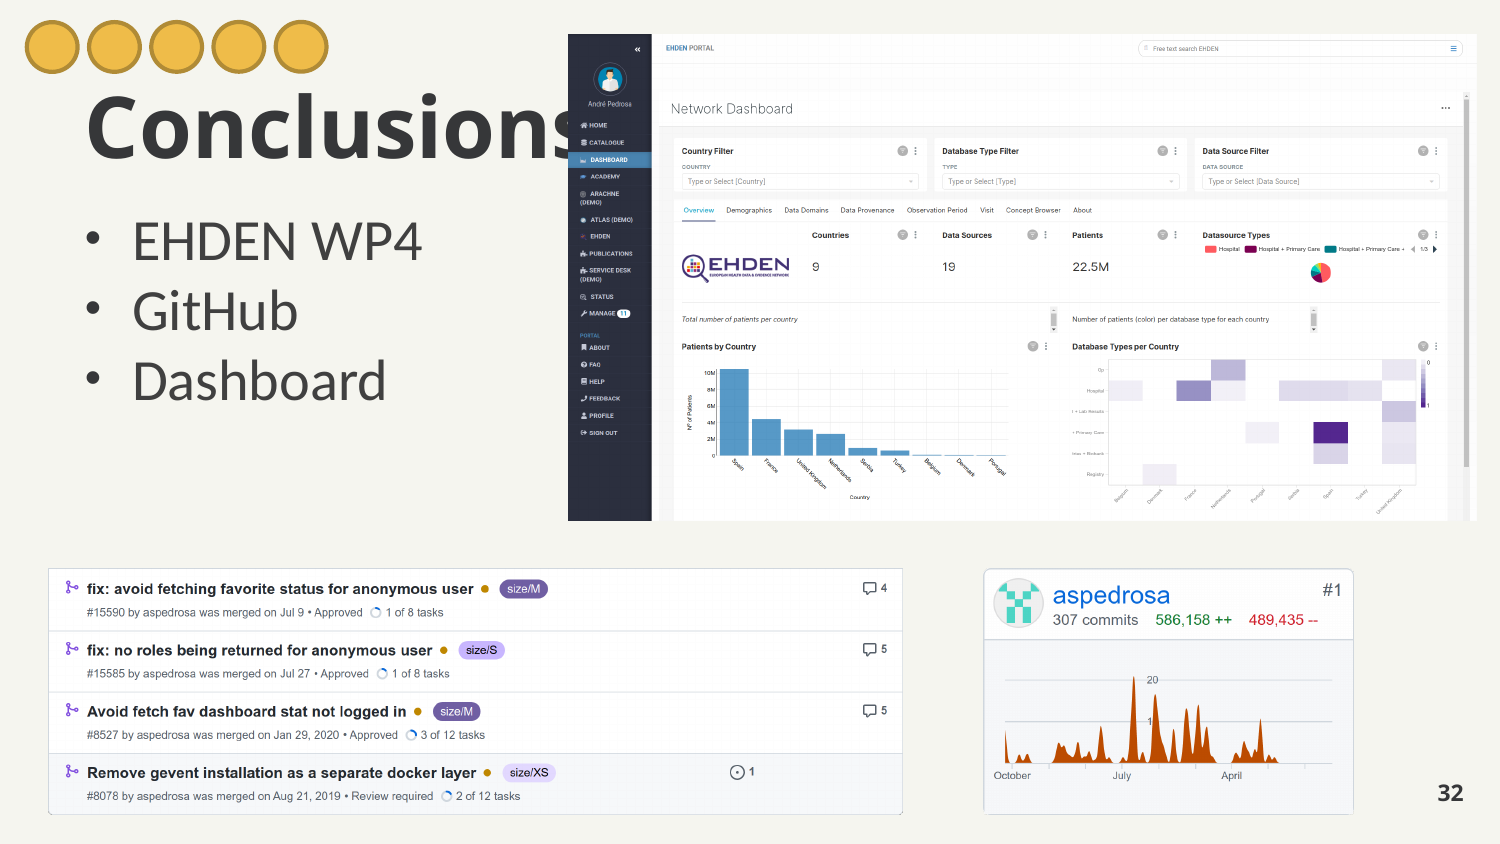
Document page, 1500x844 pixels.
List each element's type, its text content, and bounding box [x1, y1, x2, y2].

text_box [24, 20, 80, 74]
text_box [211, 19, 267, 74]
text_box [86, 19, 142, 74]
slide_number 32 [1374, 779, 1464, 809]
picture [982, 567, 1354, 815]
text_box [149, 19, 205, 74]
title Conclusions [84, 84, 562, 202]
list EHDEN WP4 GitHub Dashboard [84, 202, 1188, 753]
picture [567, 34, 1477, 521]
text_box [273, 19, 329, 74]
picture [48, 567, 903, 815]
